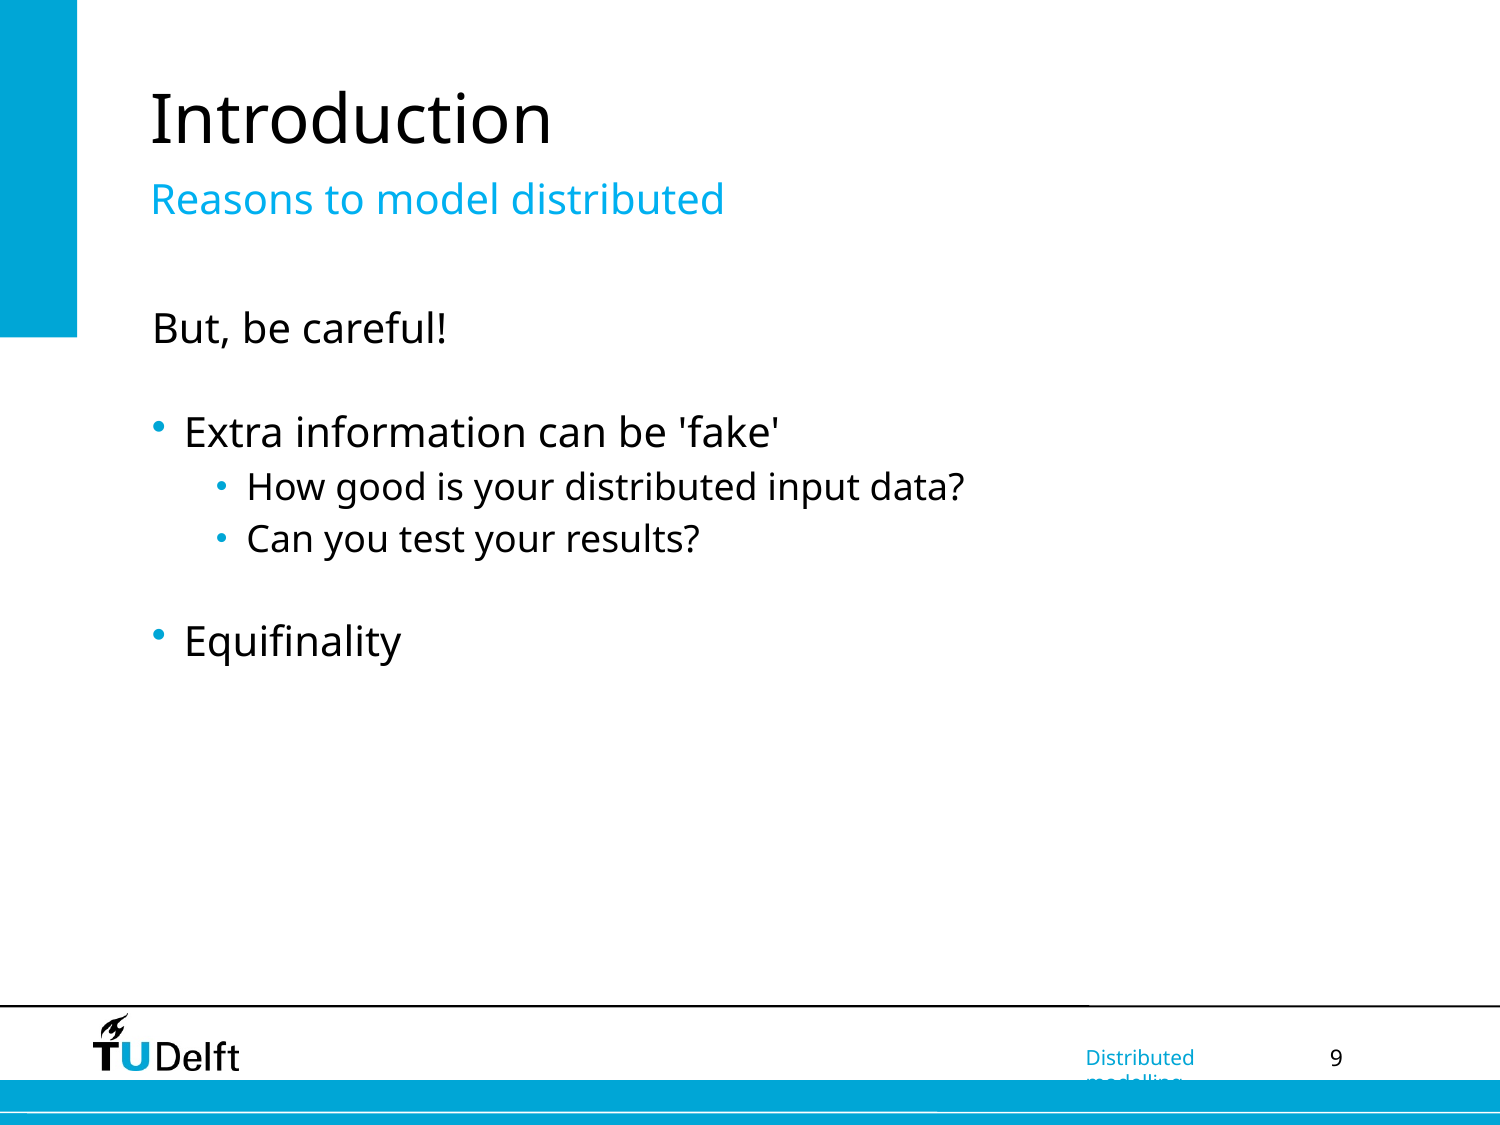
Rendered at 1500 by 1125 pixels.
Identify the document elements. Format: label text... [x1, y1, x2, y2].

list Reasons to model distributed [150, 170, 1232, 225]
list But, be careful! Extra information can be 'fake' How good is your distributed input data? Can you test your results? Equifinality [151, 299, 1323, 981]
title Introduction [150, 75, 1325, 280]
picture [93, 1013, 239, 1071]
